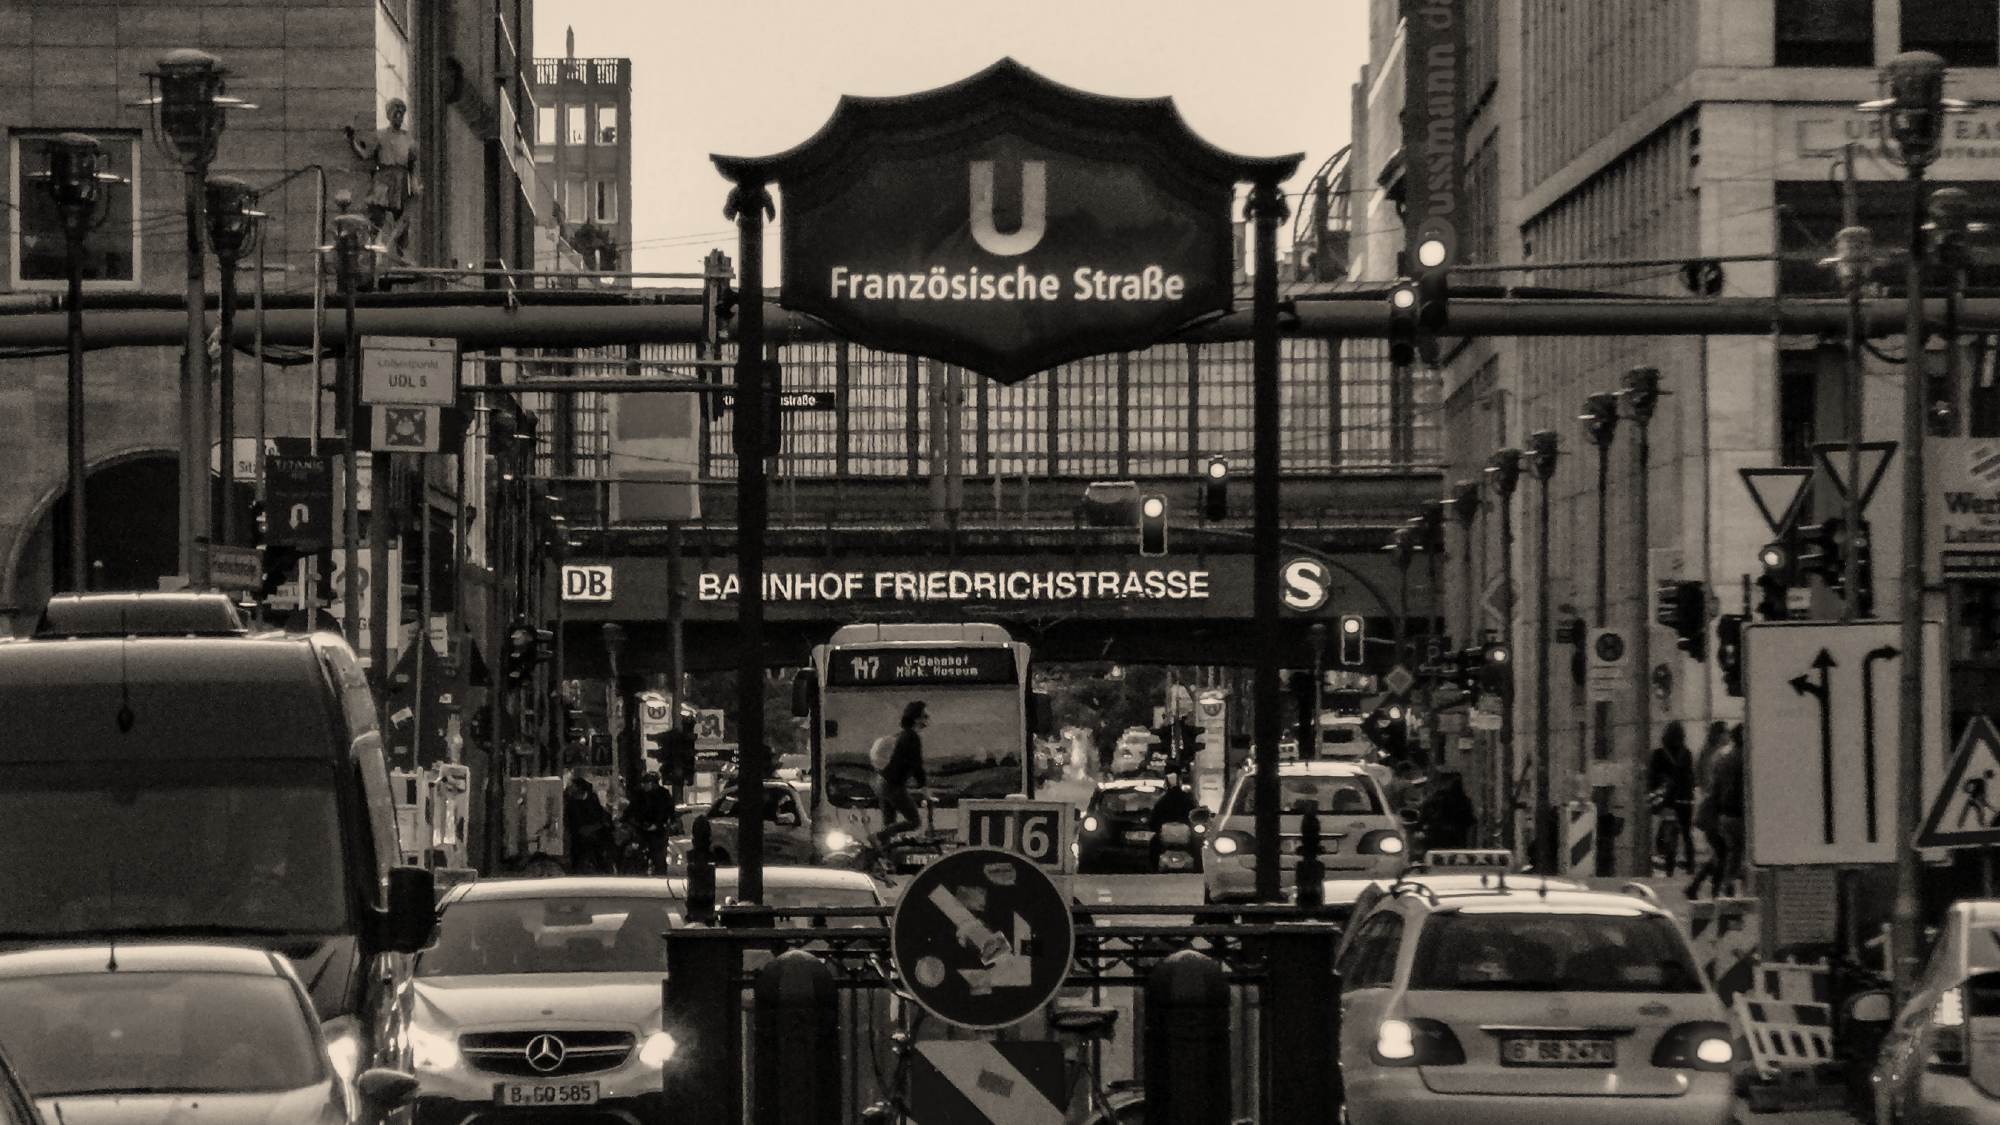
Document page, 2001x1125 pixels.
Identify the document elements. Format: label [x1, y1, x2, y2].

list [0, 0, 2000, 1125]
